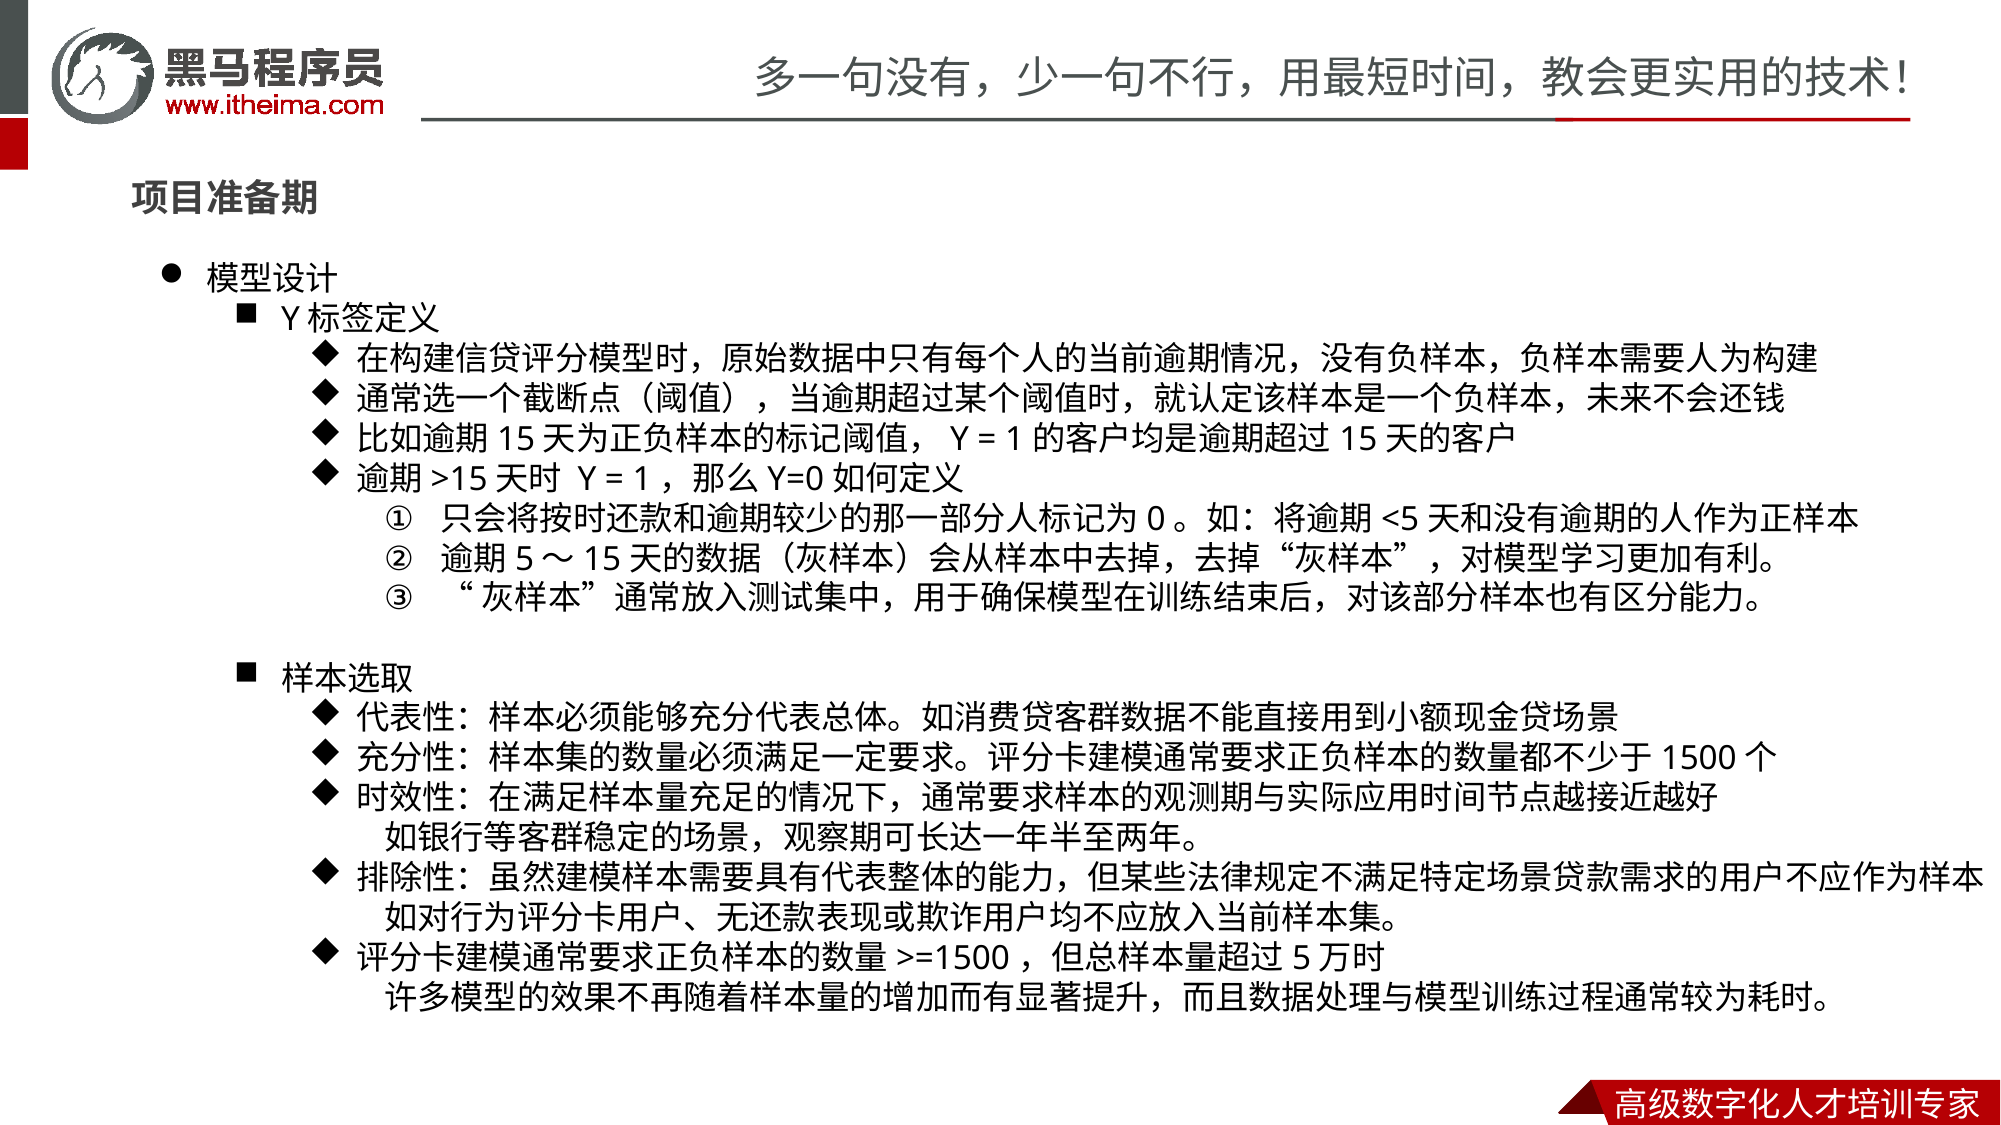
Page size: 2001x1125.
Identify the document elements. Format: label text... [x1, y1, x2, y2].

list 项目准备期 [116, 154, 1880, 239]
text_box 模型设计 Y标签定义 在构建信贷评分模型时，原始数据中只有每个人的当前逾期情况，没有负样本，负样本需要人为构建 通常选一个截断点（阈值），当逾期超过某个阈值时，就认定该样本是一个负样本，未来不会还钱 比如逾期15天为正负样本的标记阈值，Y = 1的客户均是逾期超过15天的客户 逾期>15天时 Y = 1，那么Y=0如何定义 只会将按时还款和逾期较少的那一部分人标记为0。如：将逾期<5天和没有逾期的人作为正样本 逾期5～15天的数据（灰样本）会从样本中去掉，去掉“灰样本”，对模型学习更加有利。 “灰样本”通常放入测试集中，用于确保模型在训练结束后，对该部分样本也有区分能力。 样本选取 代表性：样本必须能够充分代表总体。如消费贷客群数据不能直接用到小额现金贷场景 充分性：样本集的数量必须满足一定要求。评分卡建模通常要求正负样本的数量都不少于1500个 时效性：在满足样本量充足的情况下，通常要求样本的观测期与实际应用时间节点越接近越好 如银行等客群稳定的场景，观察期可长达一年半至两年。 排除性：虽然建模样本需要具有代表整体的能力，但某些法律规定不满足特定场景贷款需求的用户不应作为样本 如对行为评分卡用户、无还款表现或欺诈用户均不应放入当前样本集。 评分卡建模通常要求正负样本的数量>=1500，但总样本量超过5万时 许多模型的效果不再随着样本量的增加而有显著提升，而且数据处理与模型训练过程通常较为耗时。 [144, 250, 2000, 1090]
picture [50, 26, 384, 125]
